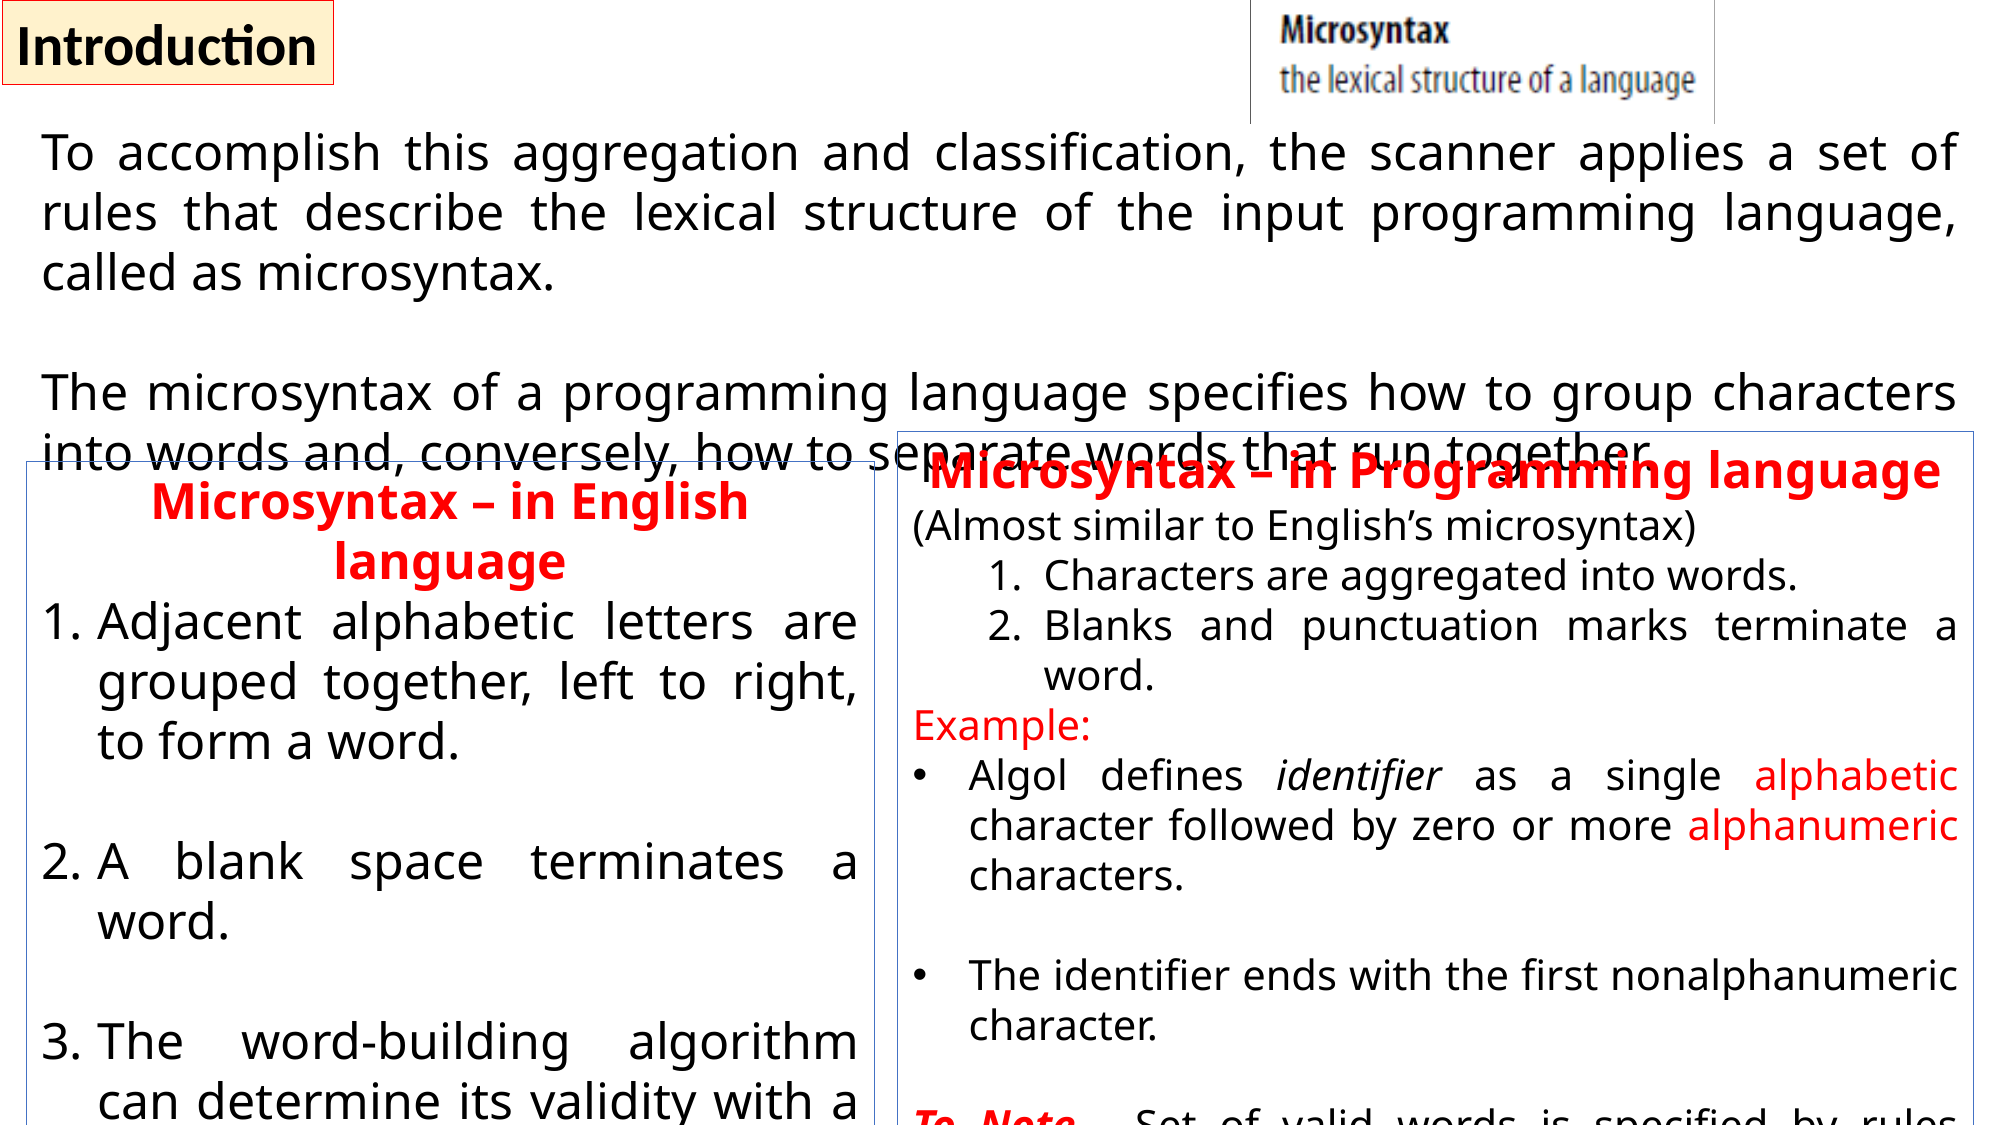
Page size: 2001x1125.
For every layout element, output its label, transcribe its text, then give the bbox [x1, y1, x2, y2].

text_box Microsyntax – in Programming language (Almost similar to English’s microsyntax) Characters are aggregated into words. Blanks and punctuation marks terminate a word. Example: Algol defines identifier as a single alphabetic character followed by zero or more alphanumeric characters. The identifier ends with the first nonalphanumeric character. To Note - Set of valid words is specified by rules rather than by enumeration in a dictionary. [897, 431, 1974, 1125]
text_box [1250, 0, 1715, 124]
text_box Introduction [2, 0, 334, 85]
text_box To accomplish this aggregation and classification, the scanner applies a set of rules that describe the lexical structure of the input programming language, called as microsyntax. The microsyntax of a programming language specifies how to group characters into words and, conversely, how to separate words that run together. [26, 113, 1974, 489]
text_box Microsyntax – in English language Adjacent alphabetic letters are grouped together, left to right, to form a word. A blank space terminates a word. The word-building algorithm can determine its validity with a dictionary lookup. [26, 461, 875, 1125]
